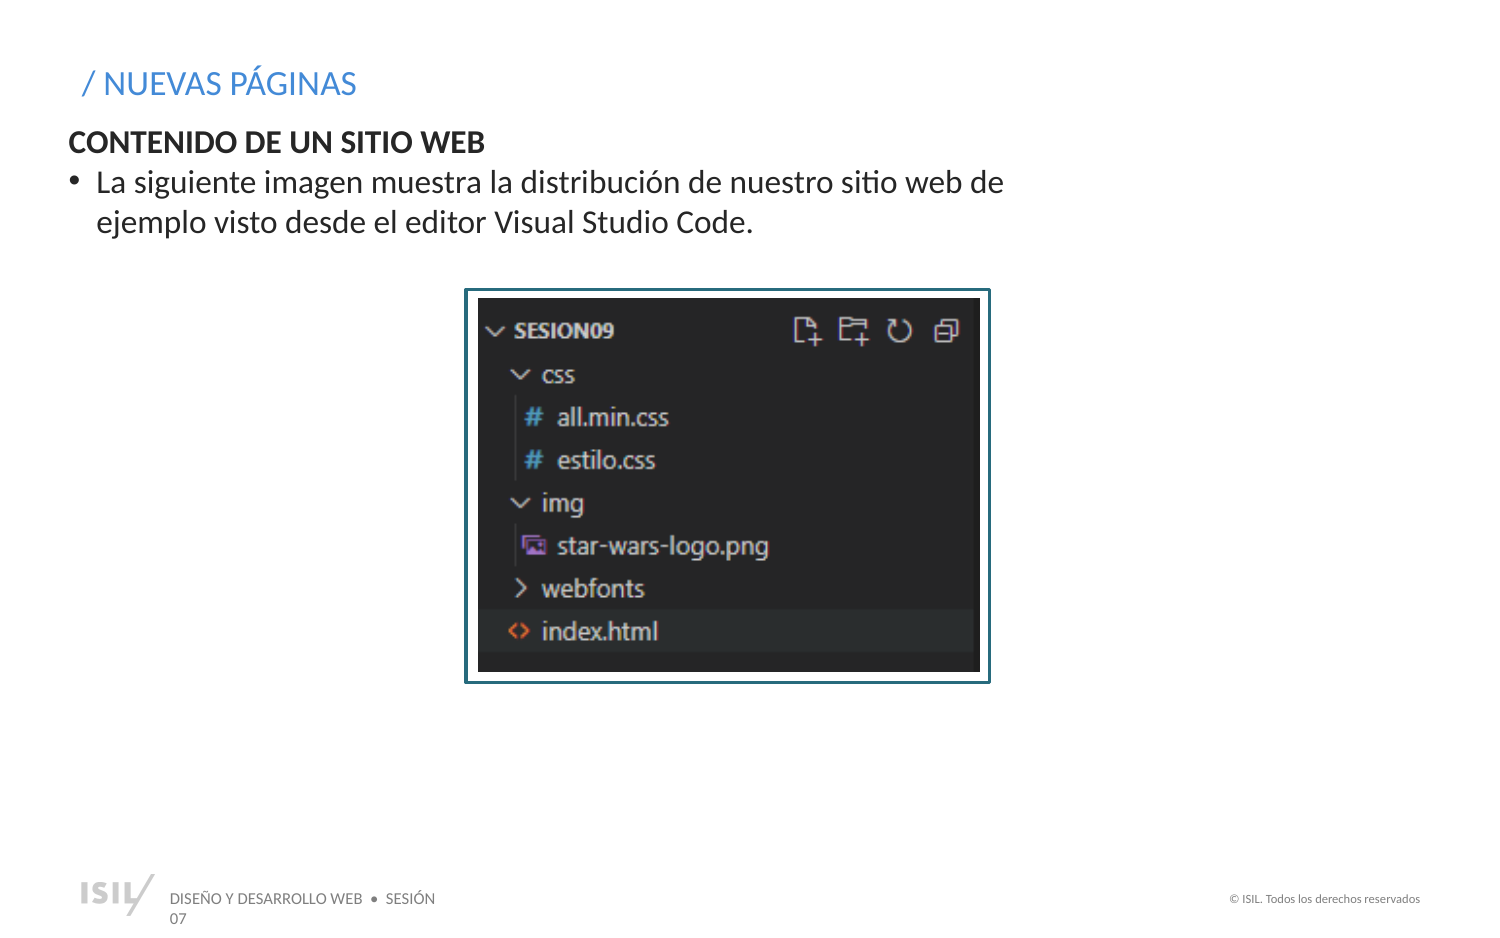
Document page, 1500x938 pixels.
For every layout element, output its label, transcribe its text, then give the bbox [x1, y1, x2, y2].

text_box / NUEVAS PÁGINAS [66, 52, 1249, 111]
text_box [466, 289, 990, 683]
text_box CONTENIDO DE UN SITIO WEB La siguiente imagen muestra la distribución de nuestro sitio web de ejemplo visto desde el editor Visual Studio Code. [66, 120, 1086, 240]
picture [477, 297, 981, 672]
